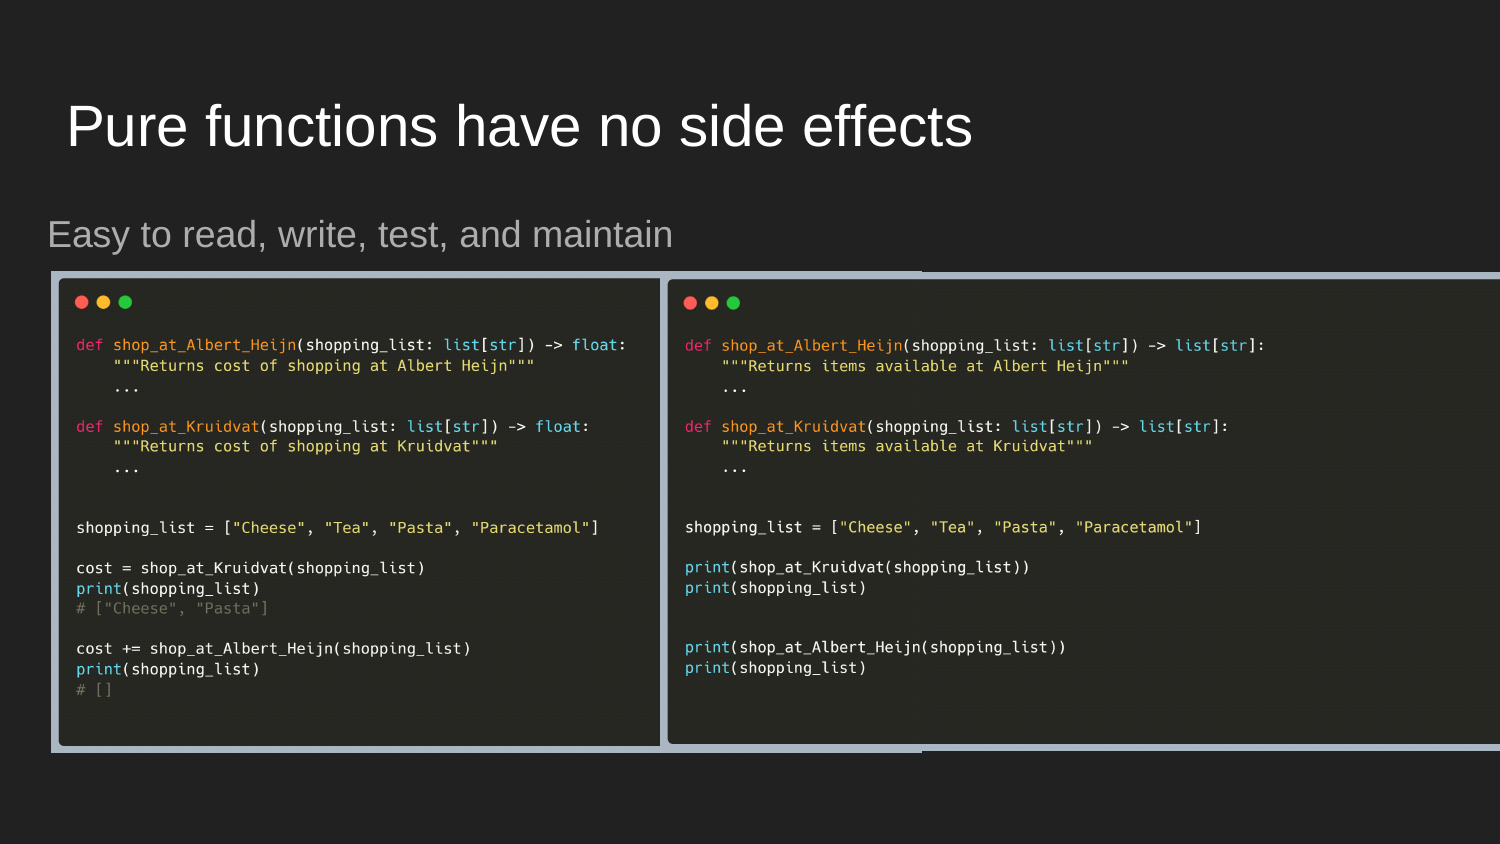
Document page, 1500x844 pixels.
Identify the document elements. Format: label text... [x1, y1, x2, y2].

picture [50, 271, 1500, 753]
list Easy to read, write, test, and maintain [13, 189, 1411, 750]
title Pure functions have no side effects [51, 72, 1449, 167]
